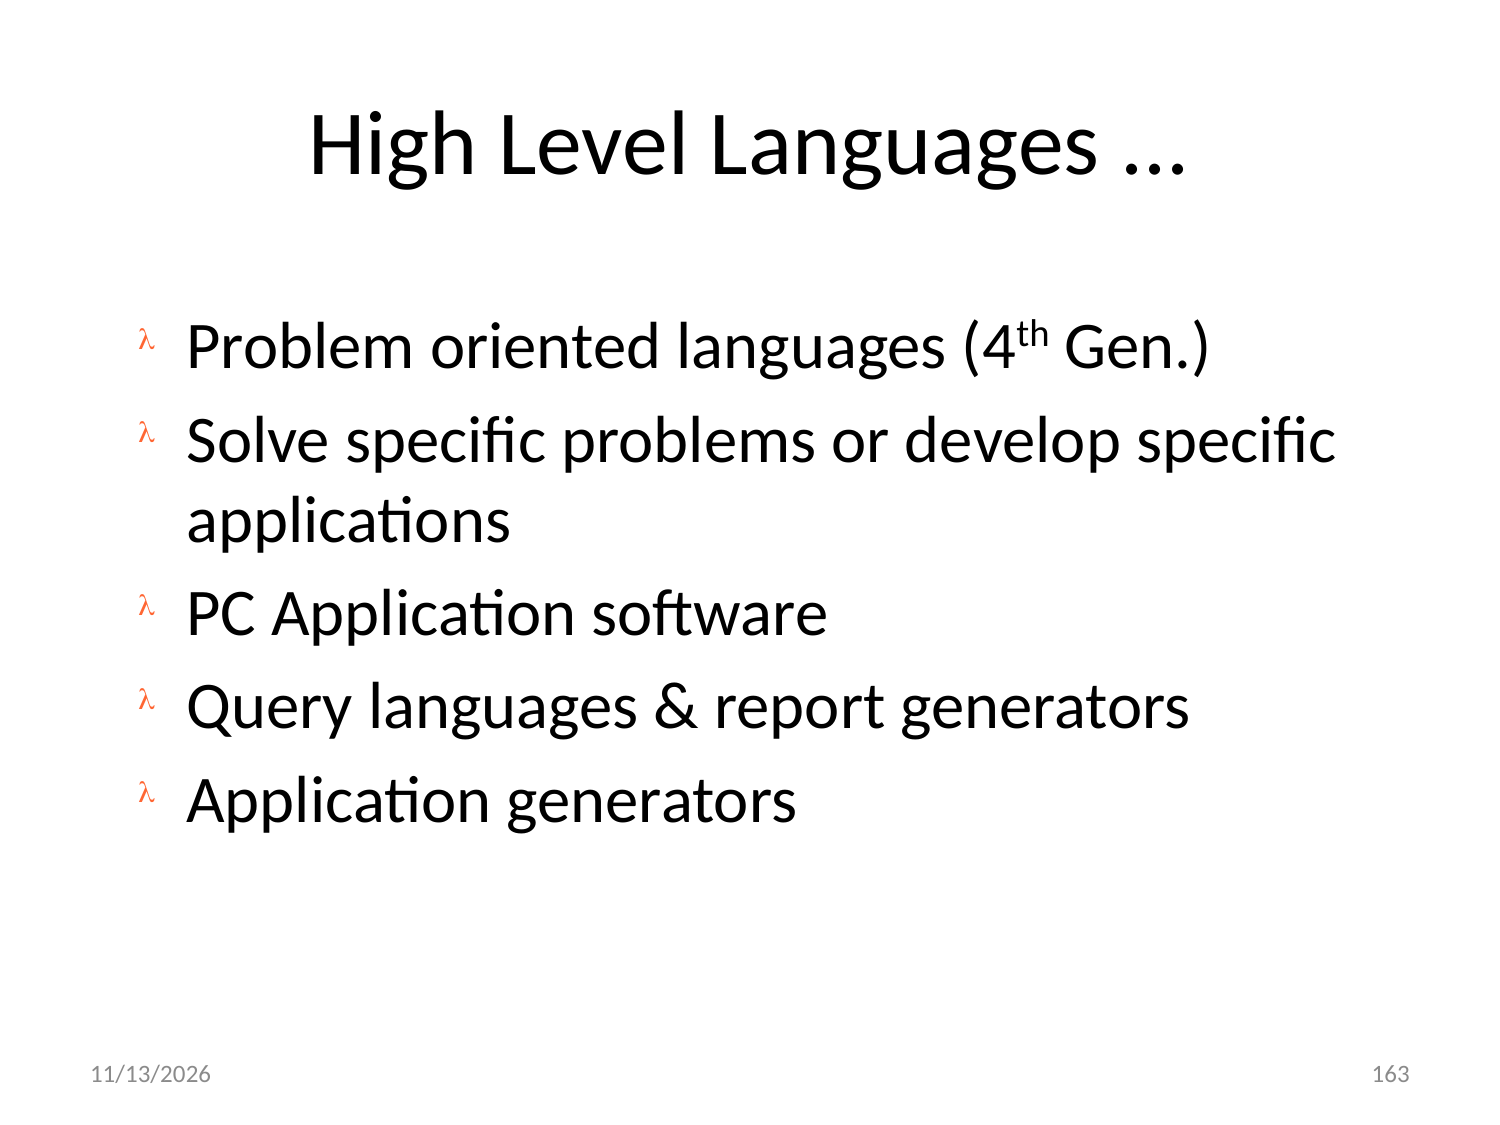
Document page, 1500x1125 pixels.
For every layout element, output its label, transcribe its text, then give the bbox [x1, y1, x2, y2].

title High Level Languages ... [74, 44, 1425, 233]
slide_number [75, 1042, 425, 1103]
list Problem oriented languages (4th Gen.) Solve specific problems or develop specific applications PC Application software Query languages & report generators Application generators [107, 294, 1425, 1038]
slide_number 163 [1074, 1042, 1425, 1103]
